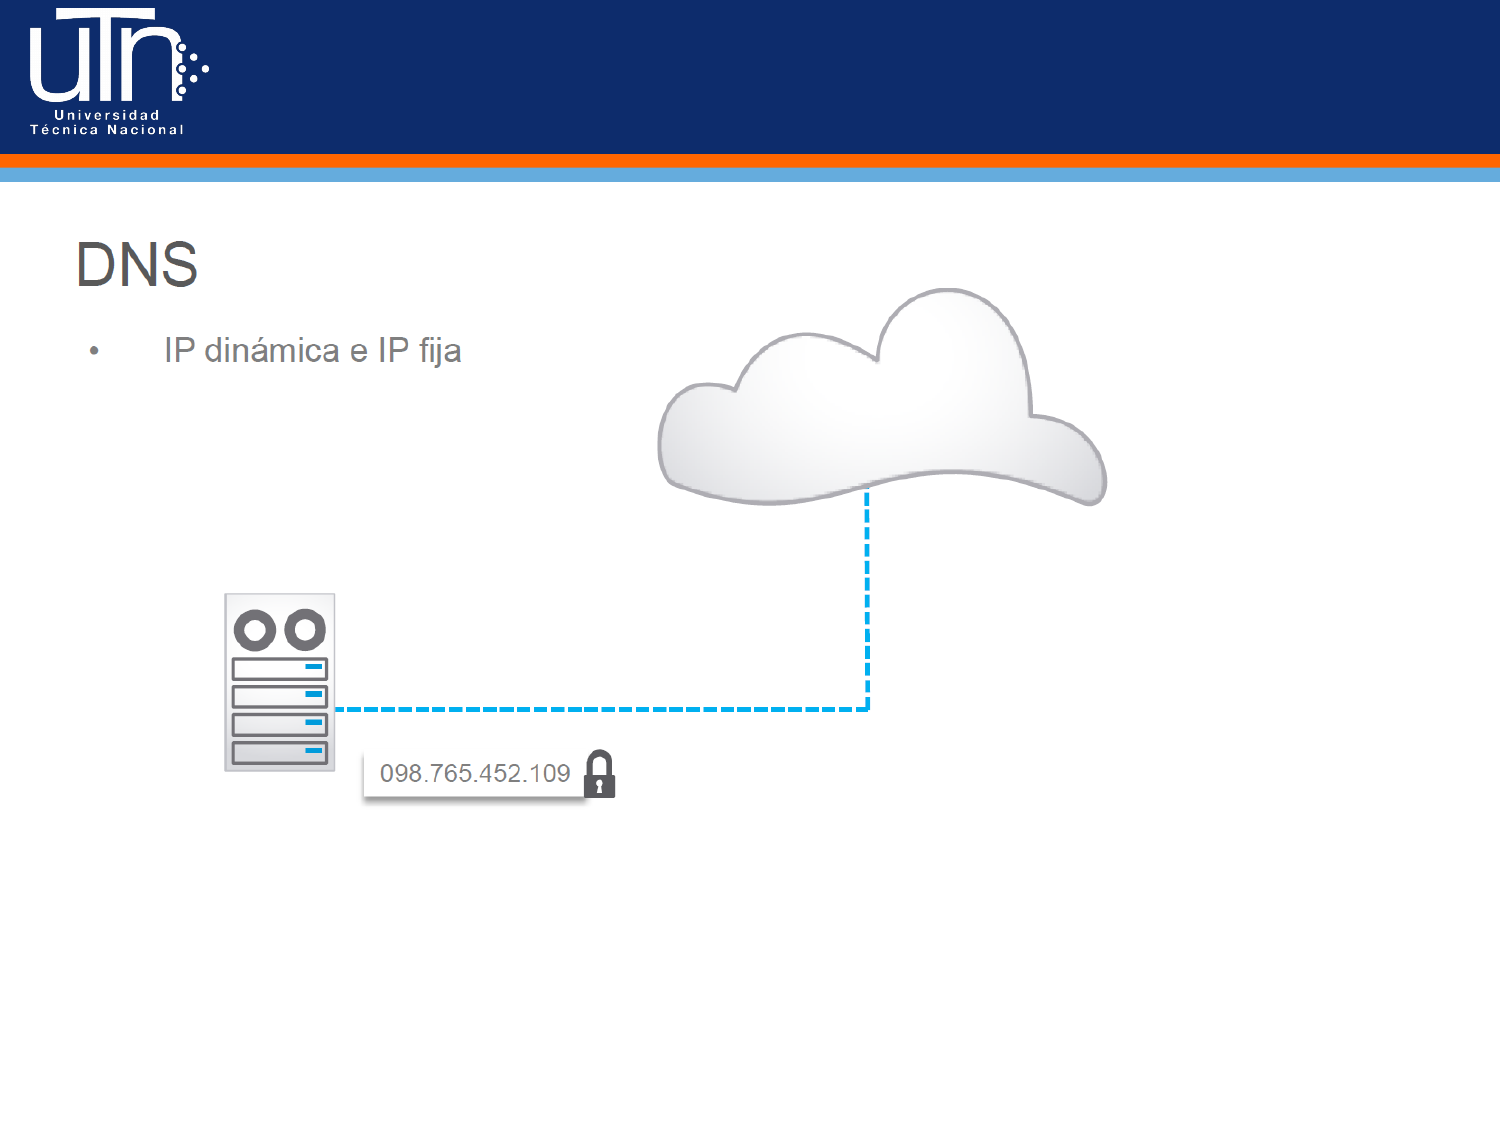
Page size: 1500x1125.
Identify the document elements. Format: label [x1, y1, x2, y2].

picture [0, 0, 1500, 154]
list [0, 182, 1500, 1027]
